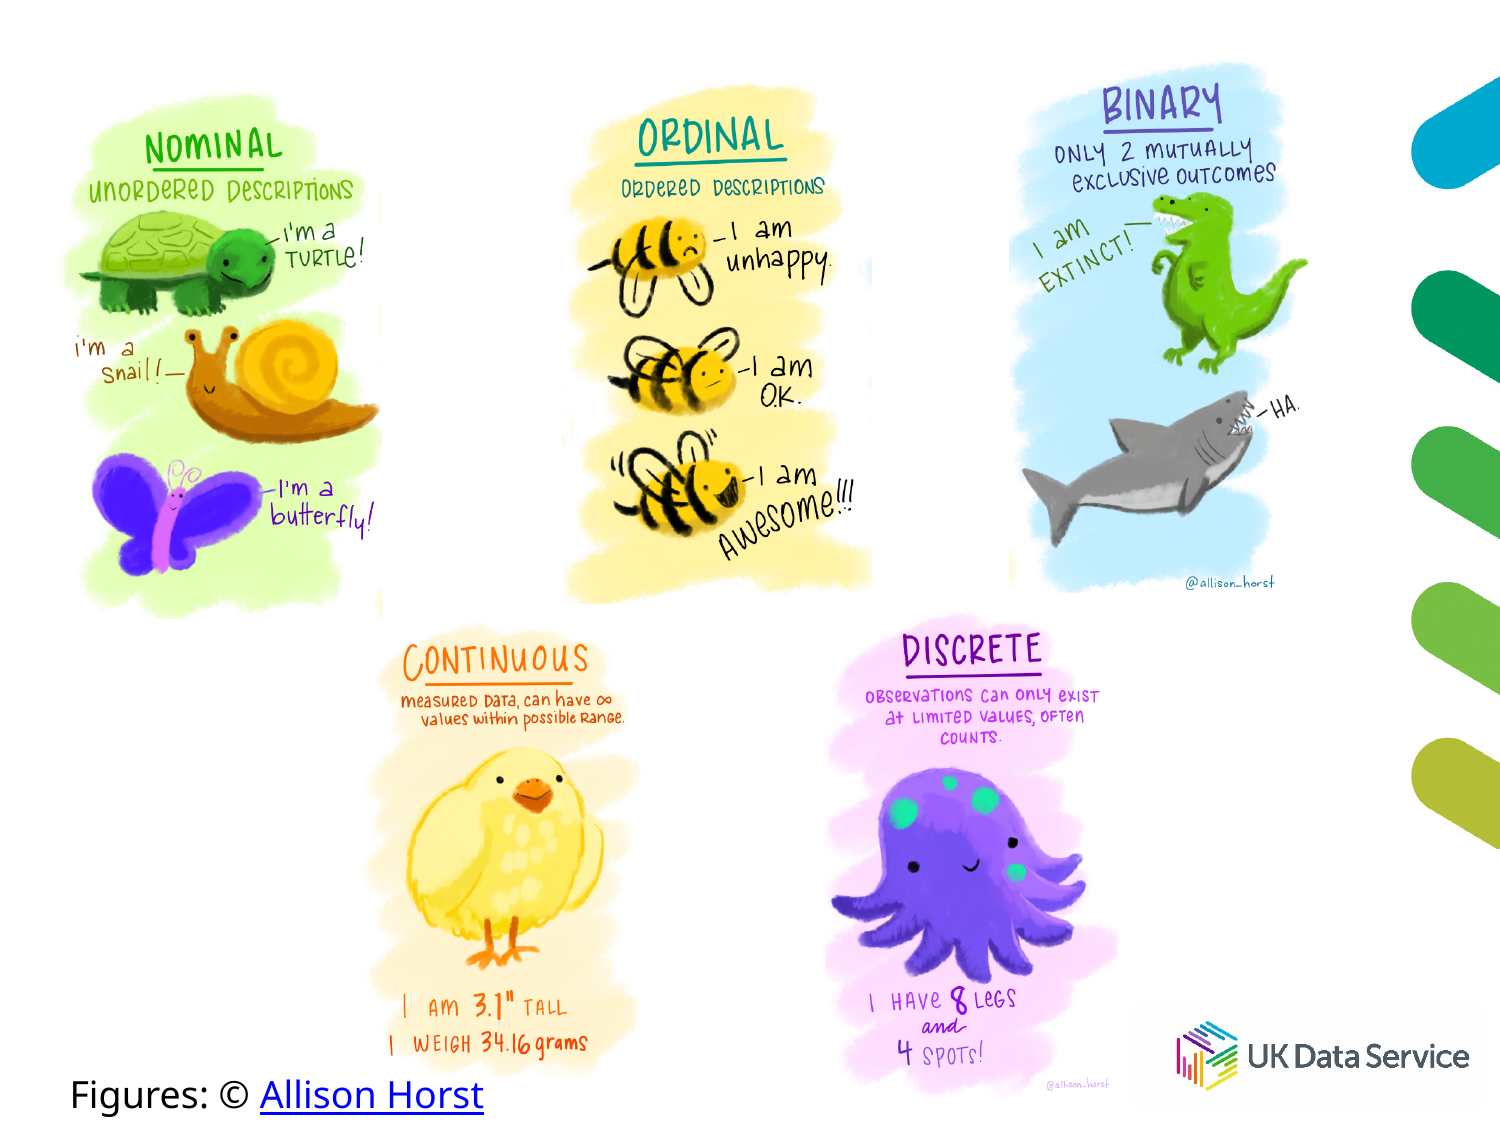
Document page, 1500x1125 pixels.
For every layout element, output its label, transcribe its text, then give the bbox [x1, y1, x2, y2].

picture [559, 80, 1118, 1101]
picture [1131, 1004, 1484, 1108]
text_box Figures: © Allison Horst [54, 1064, 717, 1125]
picture [1009, 54, 1371, 593]
picture [40, 64, 648, 1077]
picture [1411, 0, 1500, 849]
